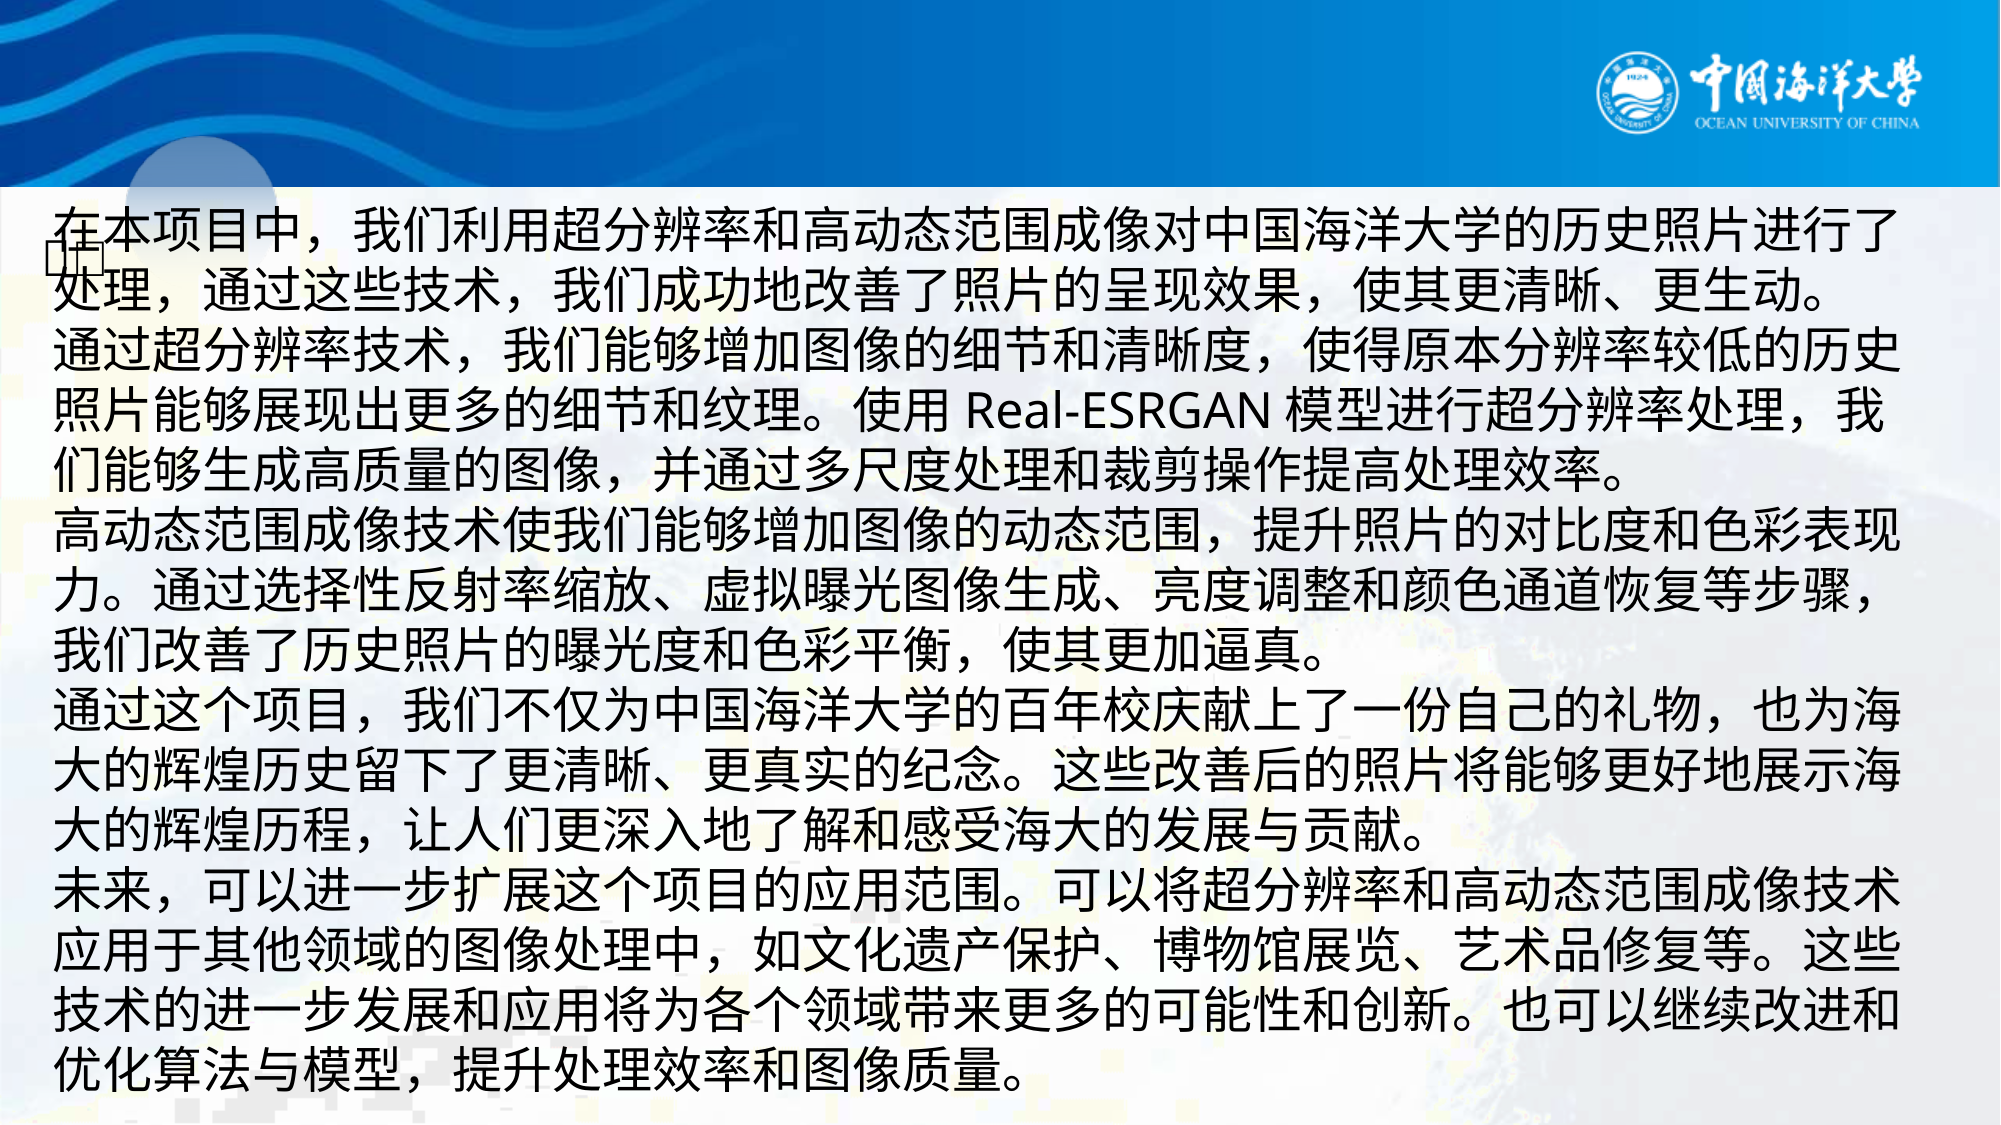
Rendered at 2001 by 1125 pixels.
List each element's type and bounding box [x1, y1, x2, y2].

picture [125, 136, 278, 290]
text_box [0, 0, 2000, 1125]
